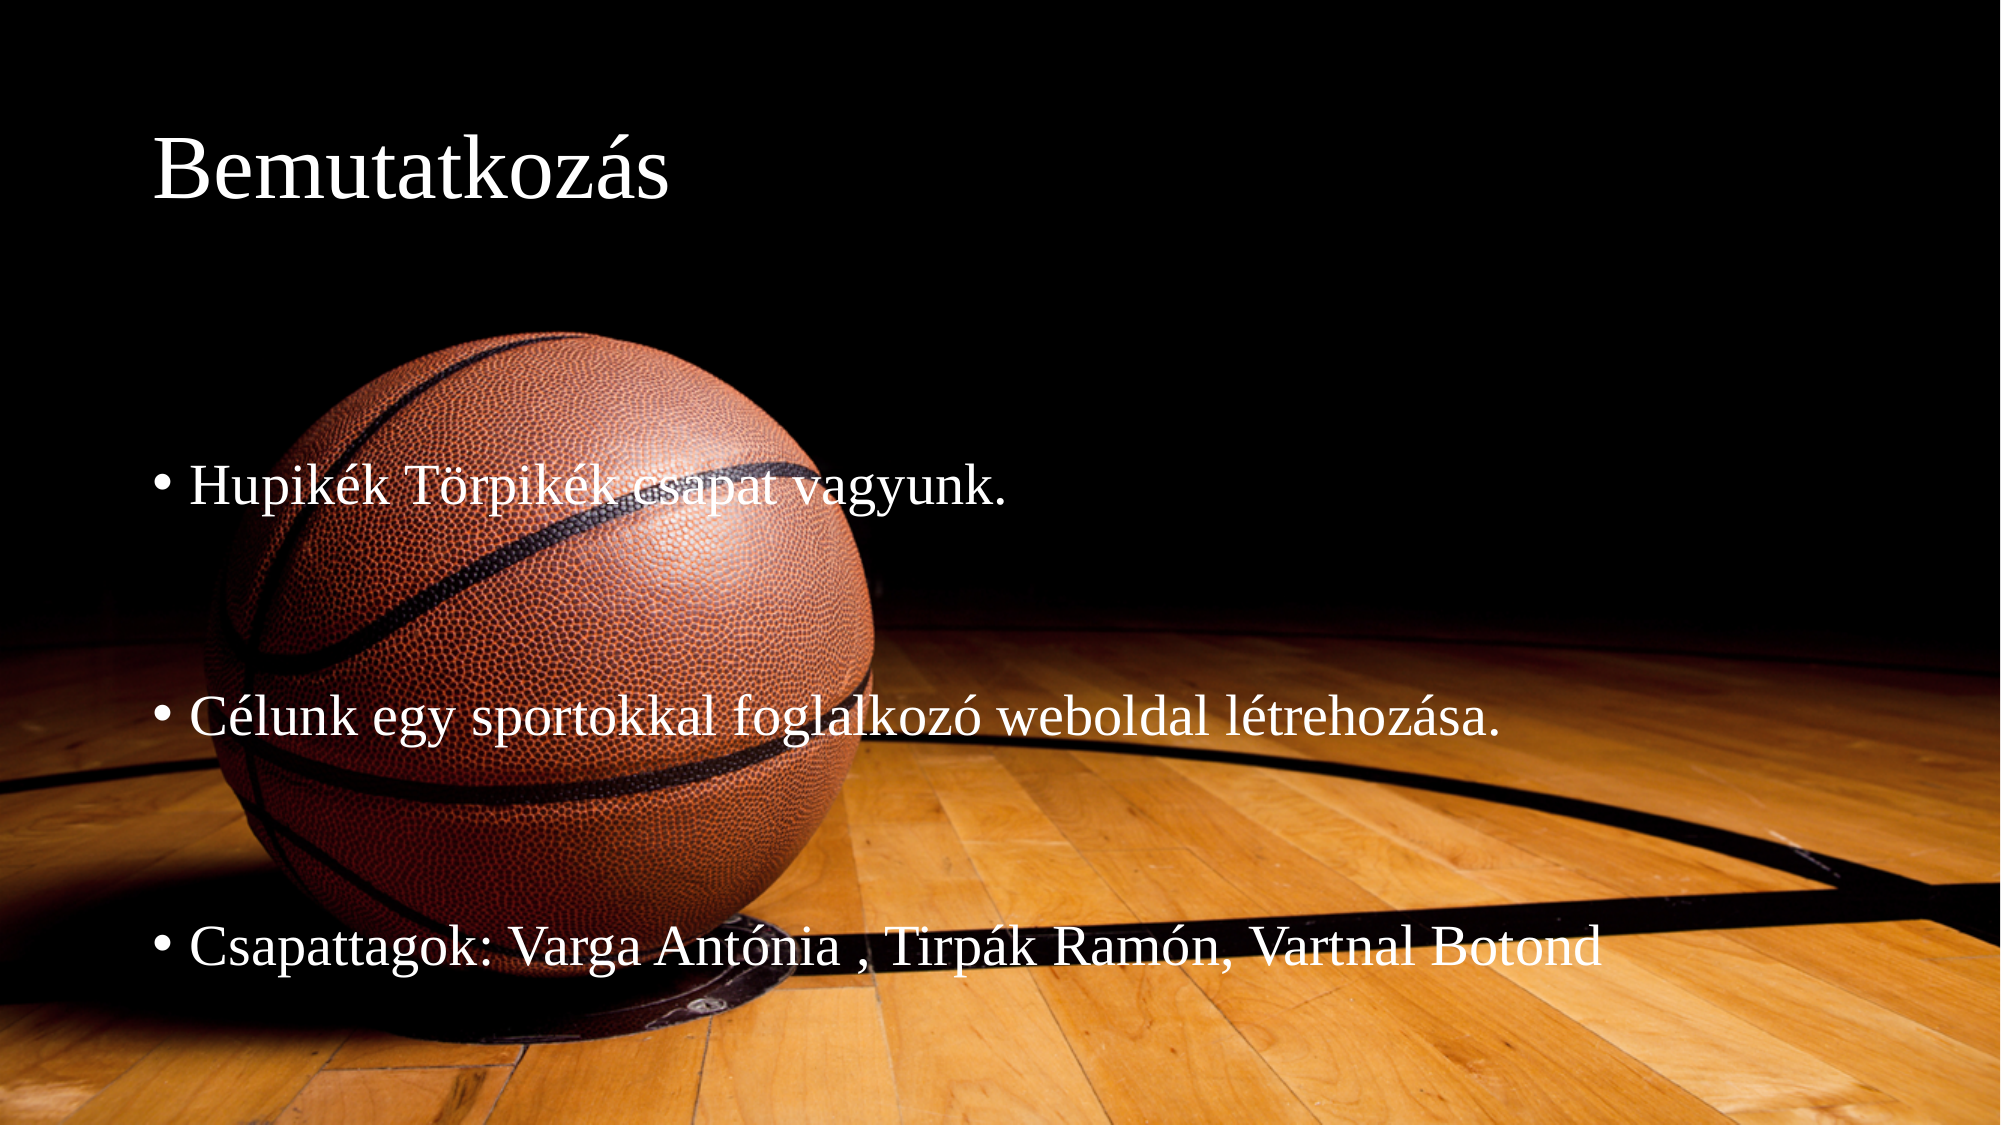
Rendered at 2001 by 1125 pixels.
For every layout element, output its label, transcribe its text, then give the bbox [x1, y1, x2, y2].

picture [0, 0, 2001, 1125]
list Hupikék Törpikék csapat vagyunk. Célunk egy sportokkal foglalkozó weboldal létrehozása. Csapattagok: Varga Antónia , Tirpák Ramón, Vartnal Botond [137, 299, 1863, 1014]
title Bemutatkozás [137, 59, 1863, 278]
